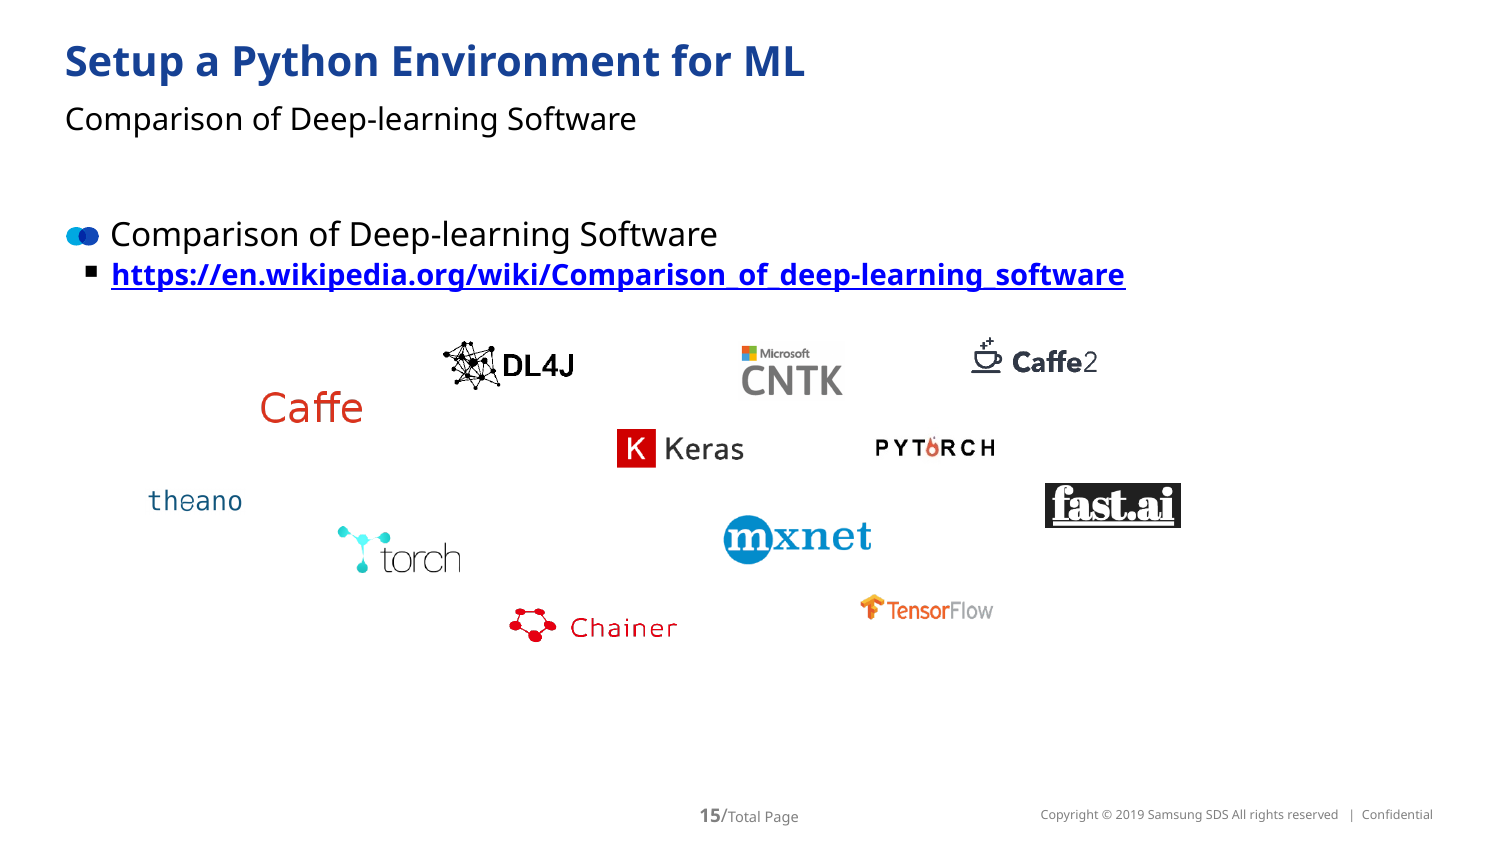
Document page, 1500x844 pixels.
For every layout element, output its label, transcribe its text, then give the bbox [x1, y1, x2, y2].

picture [969, 325, 1098, 393]
list Comparison of Deep-learning Software [64, 97, 1436, 135]
picture [443, 341, 573, 390]
picture [336, 526, 460, 574]
picture [737, 341, 845, 402]
picture [723, 514, 1009, 659]
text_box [65, 212, 739, 254]
picture [860, 426, 1011, 468]
picture [616, 428, 752, 468]
picture [729, 530, 768, 550]
text_box https://en.wikipedia.org/wiki/Comparison_of_deep-learning_software [82, 256, 1437, 297]
picture [1045, 483, 1182, 528]
picture [723, 544, 744, 565]
picture [507, 606, 680, 644]
picture [867, 532, 871, 547]
picture [145, 488, 247, 515]
title Setup a Python Environment for ML [64, 35, 1151, 86]
picture [245, 362, 379, 453]
